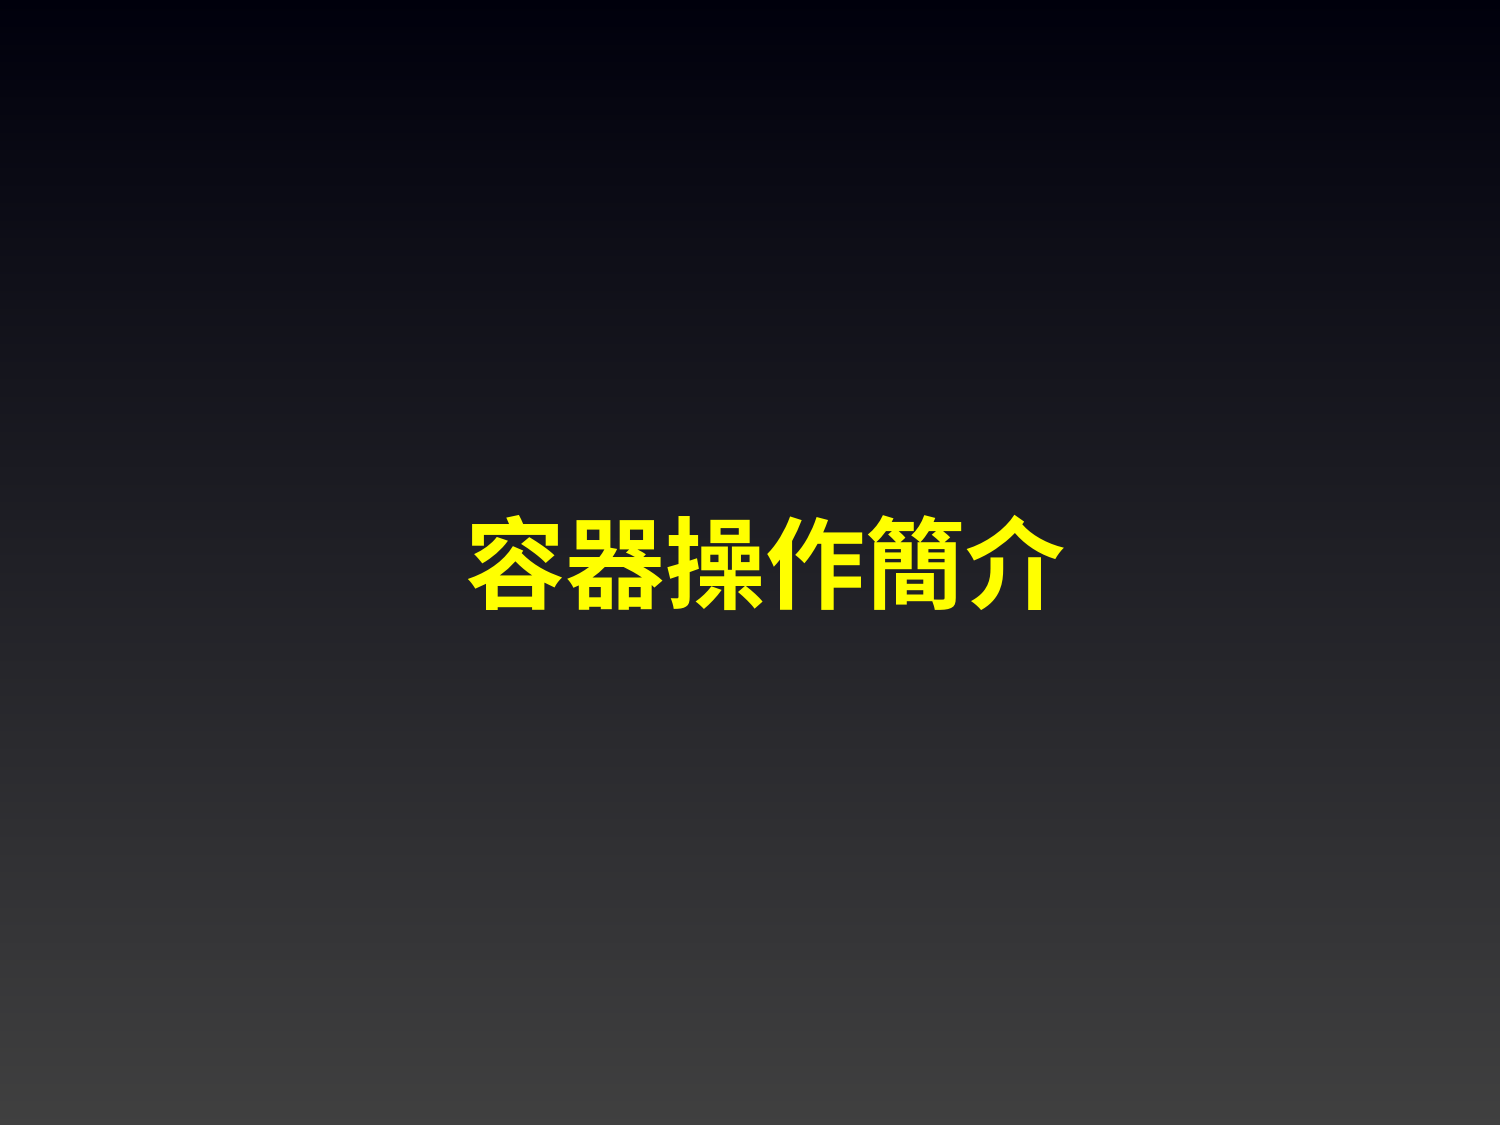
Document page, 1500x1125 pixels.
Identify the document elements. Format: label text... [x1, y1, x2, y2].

text_box 容器操作簡介 [128, 494, 1404, 629]
